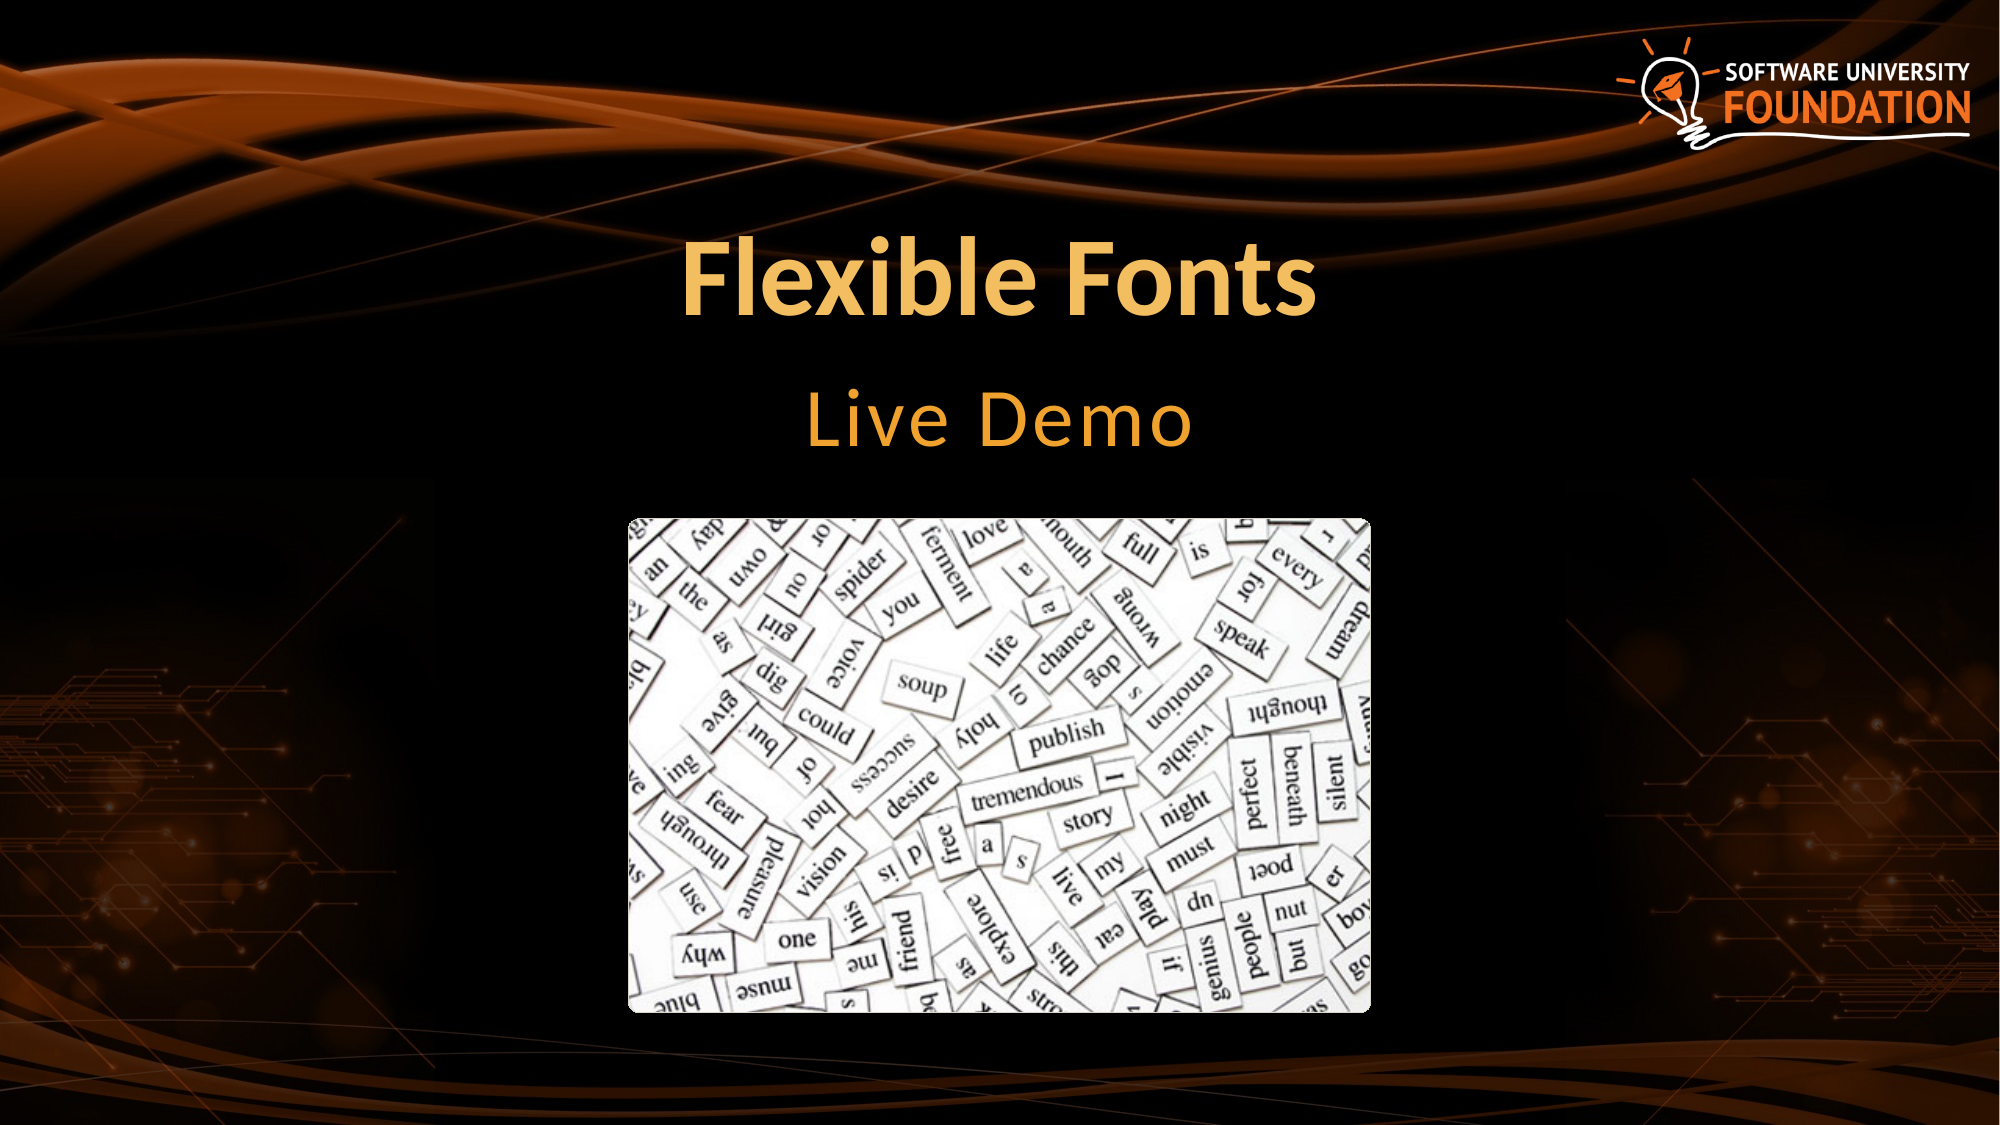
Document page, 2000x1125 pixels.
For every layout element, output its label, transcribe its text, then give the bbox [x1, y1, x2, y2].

title Flexible Fonts [349, 211, 1650, 346]
subtitle Live Demo [349, 352, 1650, 471]
picture [0, 0, 2000, 1125]
